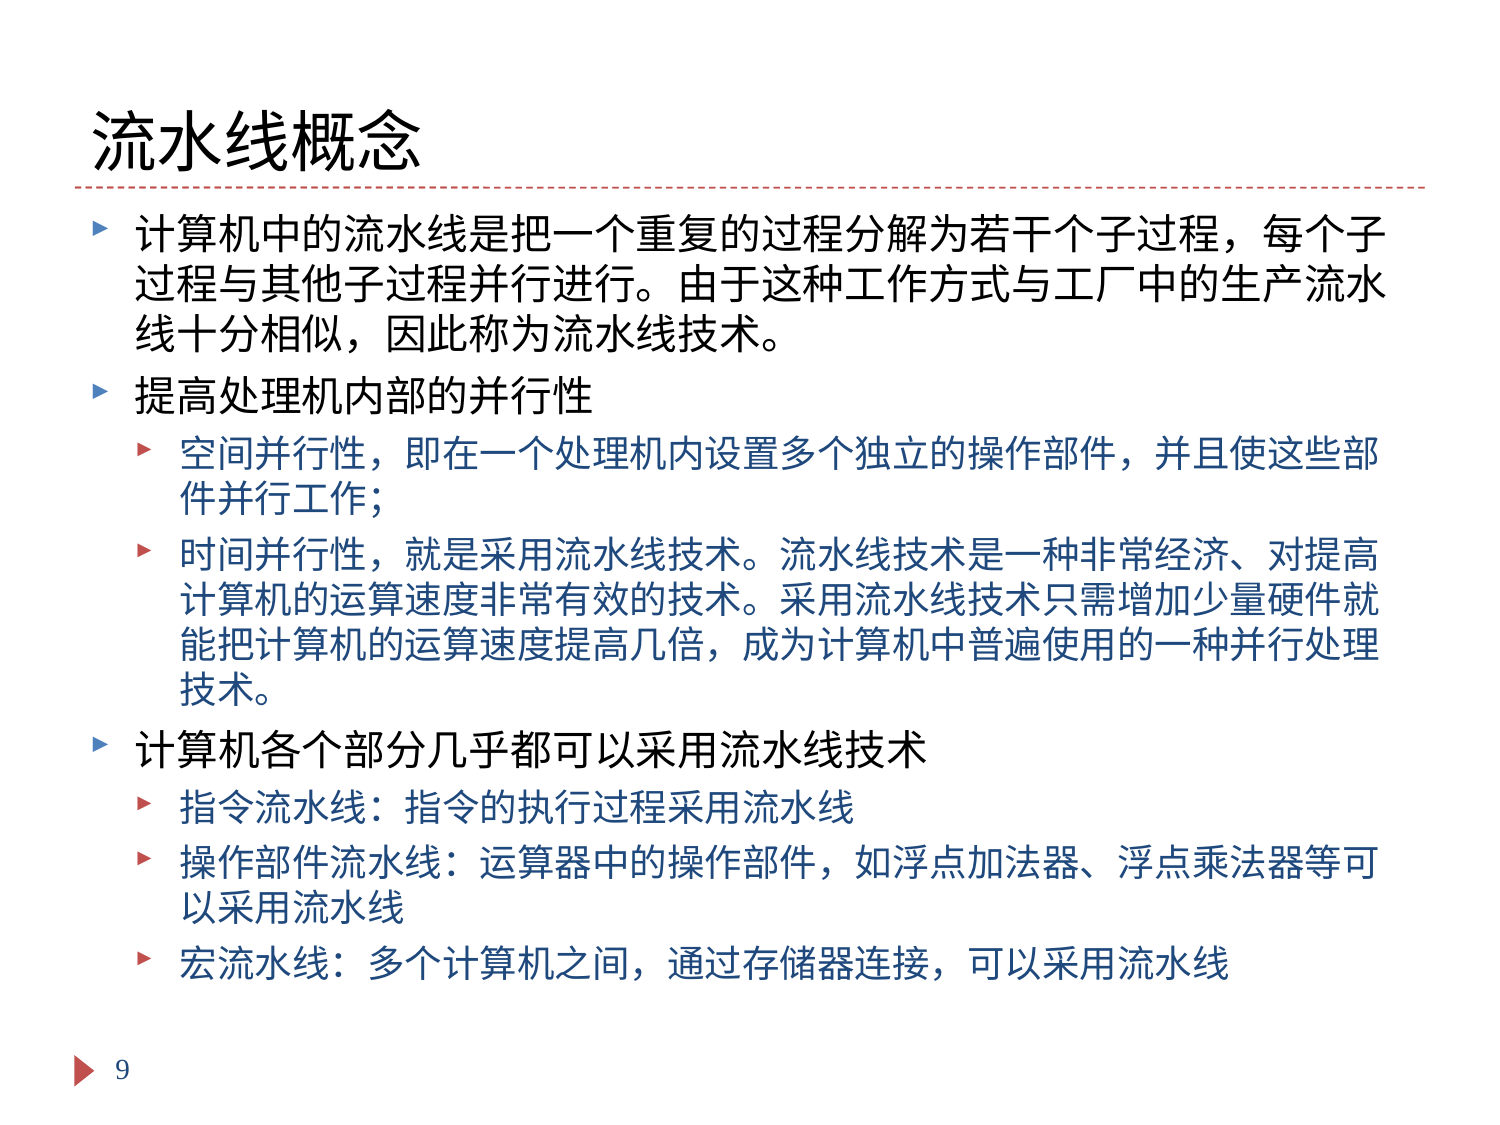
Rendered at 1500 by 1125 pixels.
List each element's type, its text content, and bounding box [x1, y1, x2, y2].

title 流水线概念 [75, 24, 1425, 188]
slide_number 9 [100, 1042, 426, 1103]
list 计算机中的流水线是把一个重复的过程分解为若干个子过程，每个子过程与其他子过程并行进行。由于这种工作方式与工厂中的生产流水线十分相似，因此称为流水线技术。 提高处理机内部的并行性 空间并行性，即在一个处理机内设置多个独立的操作部件，并且使这些部件并行工作； 时间并行性，就是采用流水线技术。流水线技术是一种非常经济、对提高计算机的运算速度非常有效的技术。采用流水线技术只需增加少量硬件就能把计算机的运算速度提高几倍，成为计算机中普遍使用的一种并行处理技术。 计算机各个部分几乎都可以采用流水线技术 指令流水线：指令的执行过程采用流水线 操作部件流水线：运算器中的操作部件，如浮点加法器、浮点乘法器等可以采用流水线 宏流水线：多个计算机之间，通过存储器连接，可以采用流水线 [75, 200, 1425, 1006]
